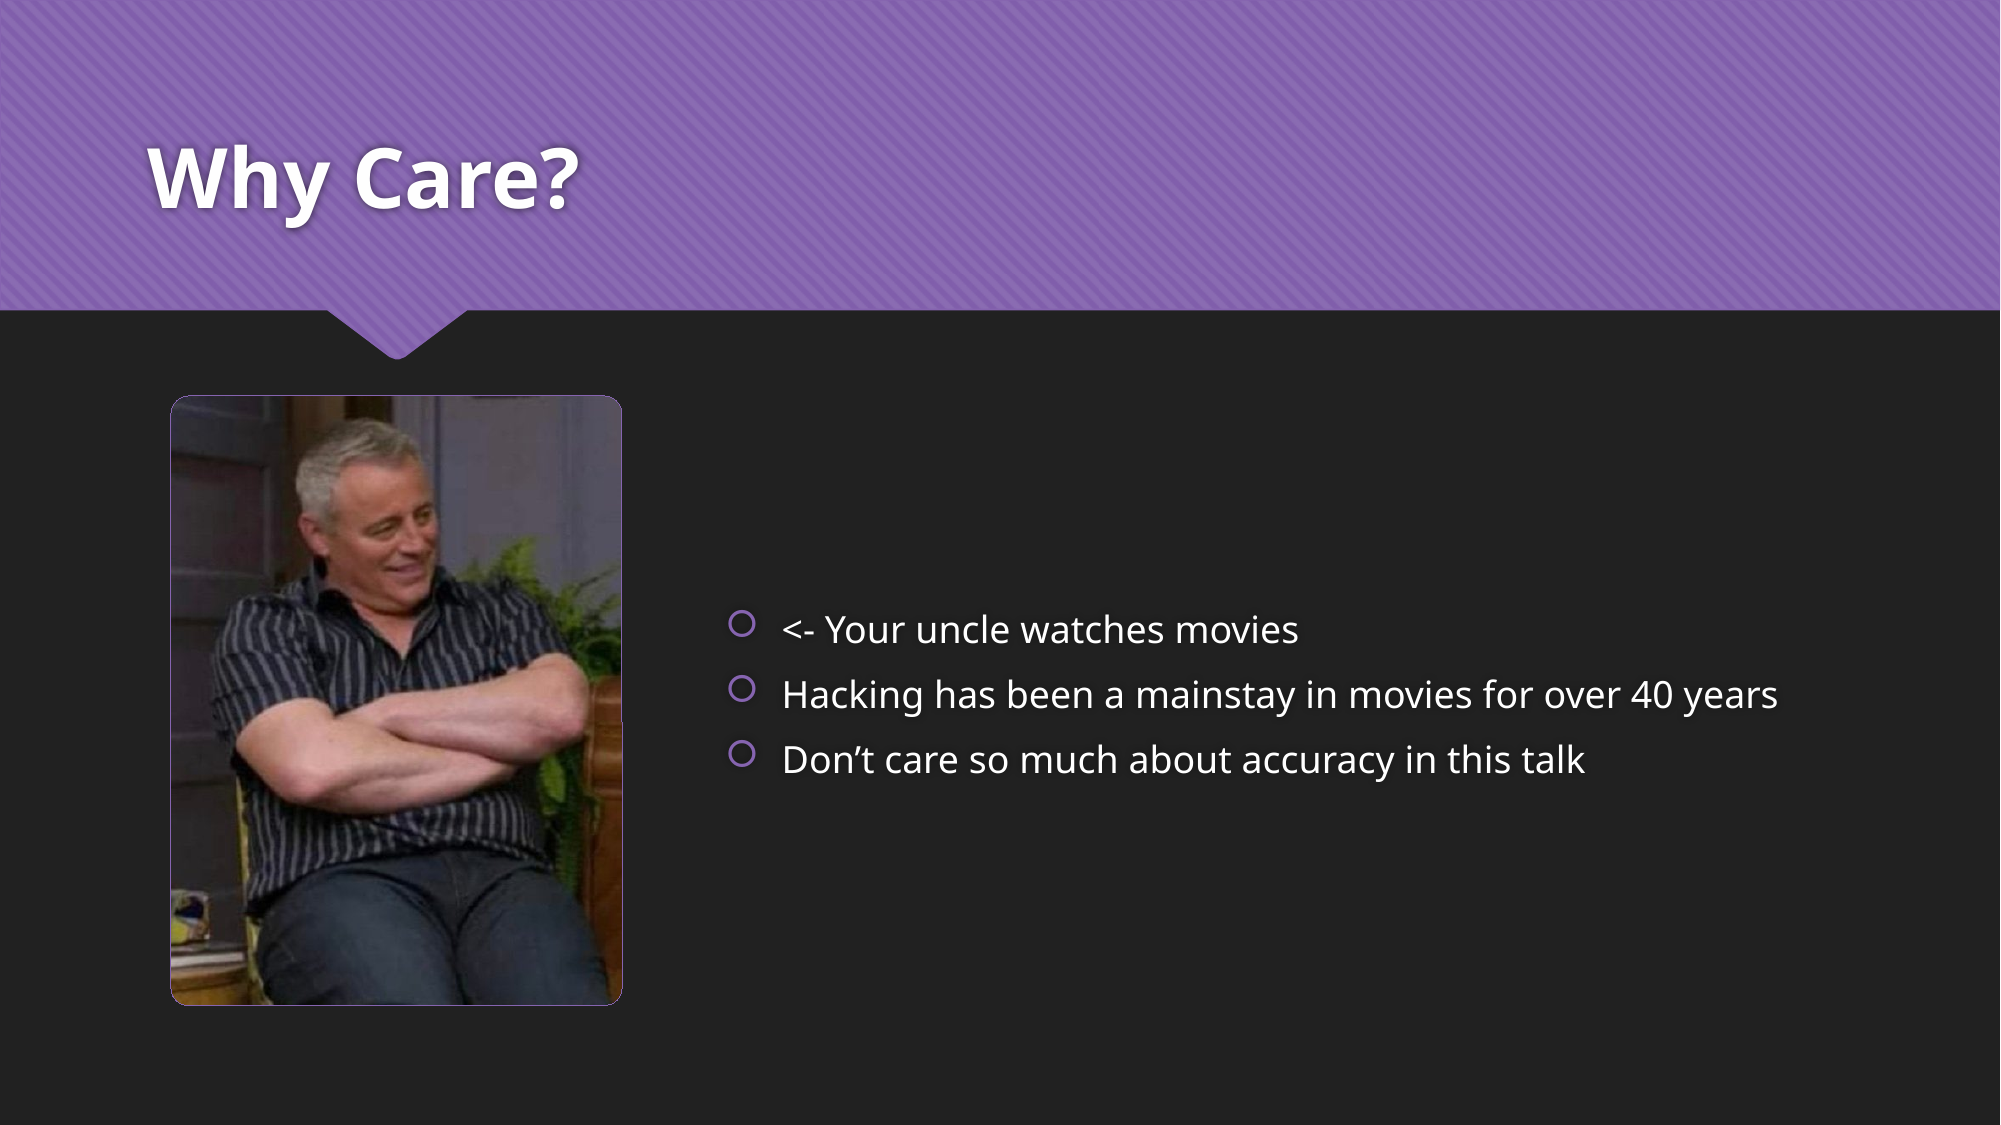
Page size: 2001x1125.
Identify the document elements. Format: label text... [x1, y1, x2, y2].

picture [170, 395, 623, 1006]
title Why Care? [132, 73, 1868, 233]
list <- Your uncle watches movies Hacking has been a mainstay in movies for over 40 years Don’t care so much about accuracy in this talk [710, 395, 1868, 992]
